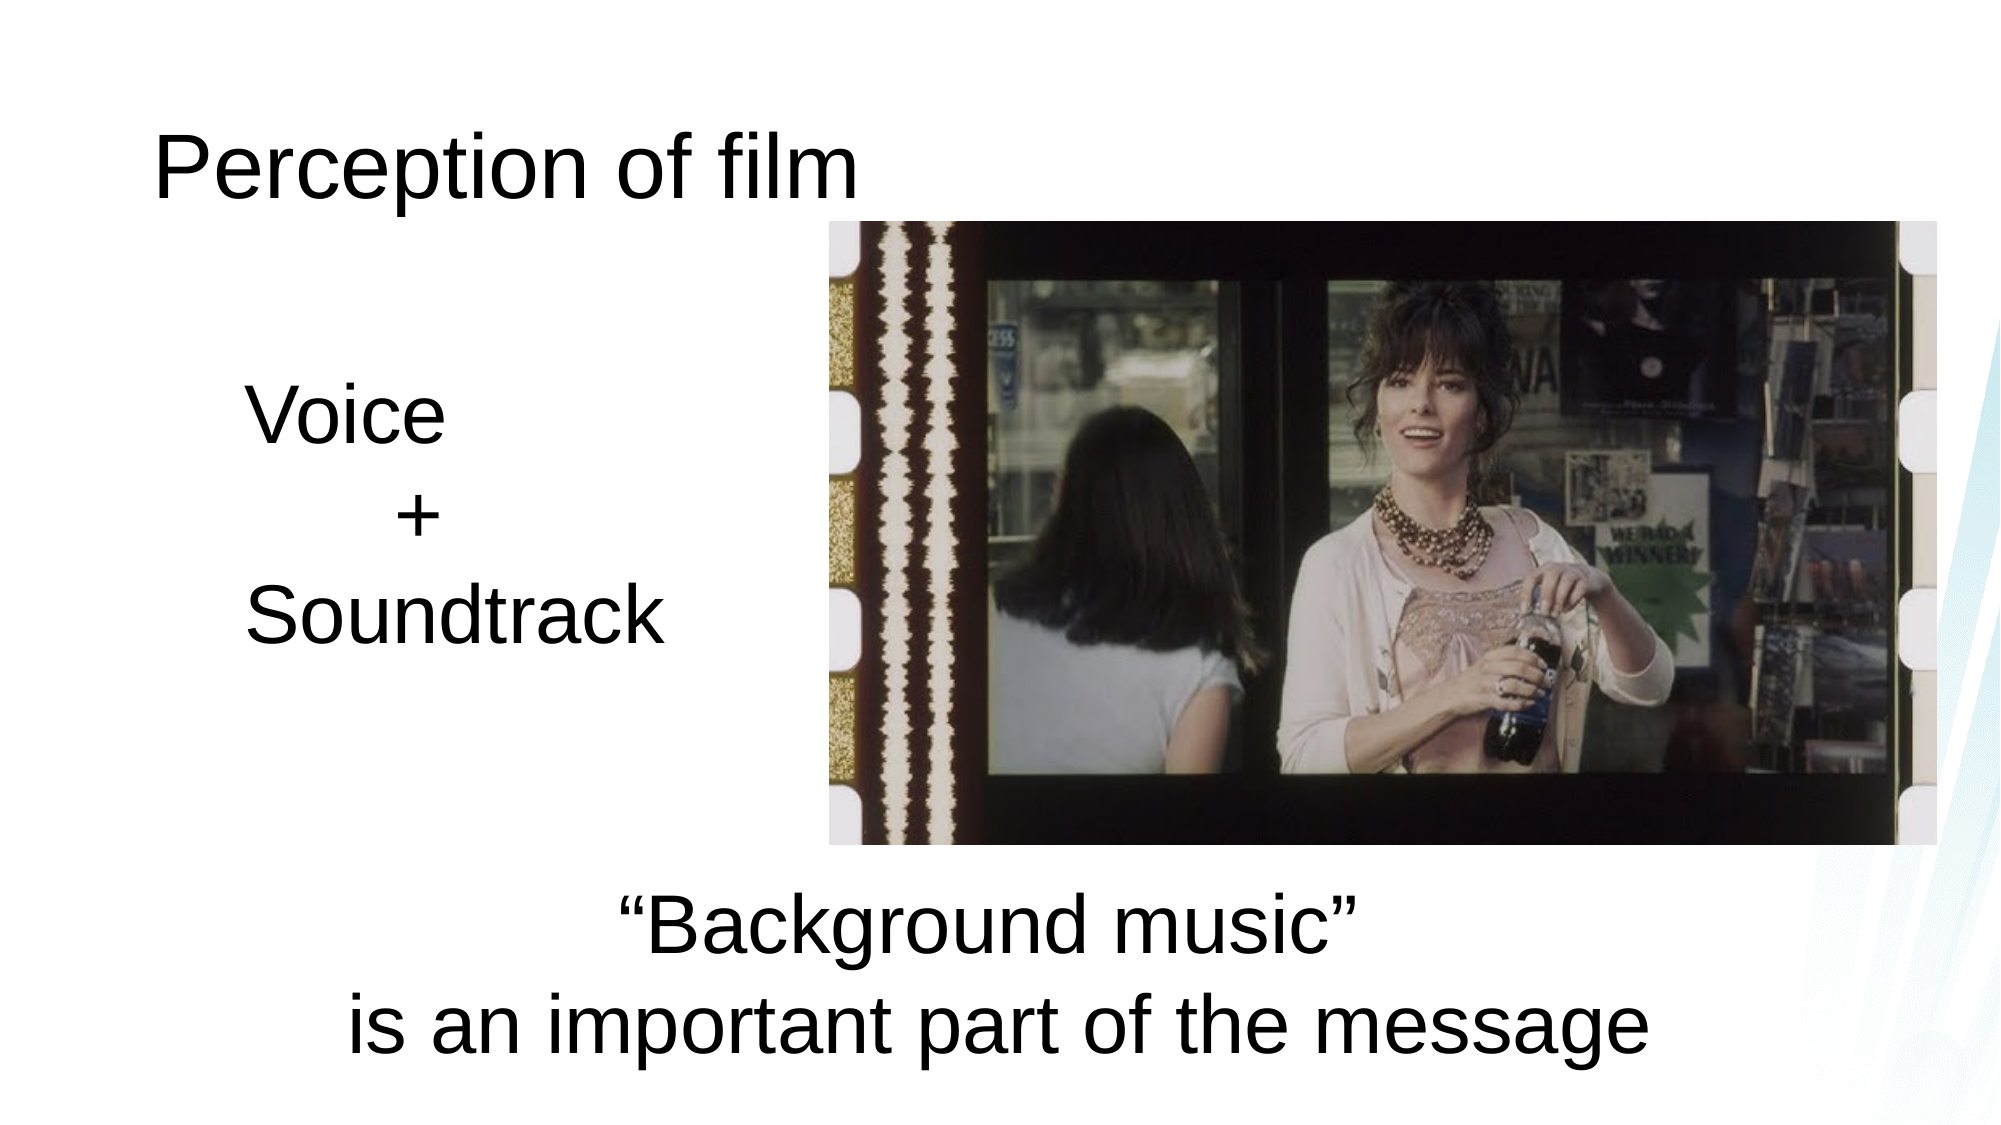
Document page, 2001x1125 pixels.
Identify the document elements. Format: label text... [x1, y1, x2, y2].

text_box “Background music” is an important part of the message [121, 862, 1879, 1078]
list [829, 221, 1937, 845]
text_box Voice + Soundtrack [229, 353, 829, 668]
title Perception of film [137, 59, 1863, 278]
picture [0, 0, 2000, 1125]
